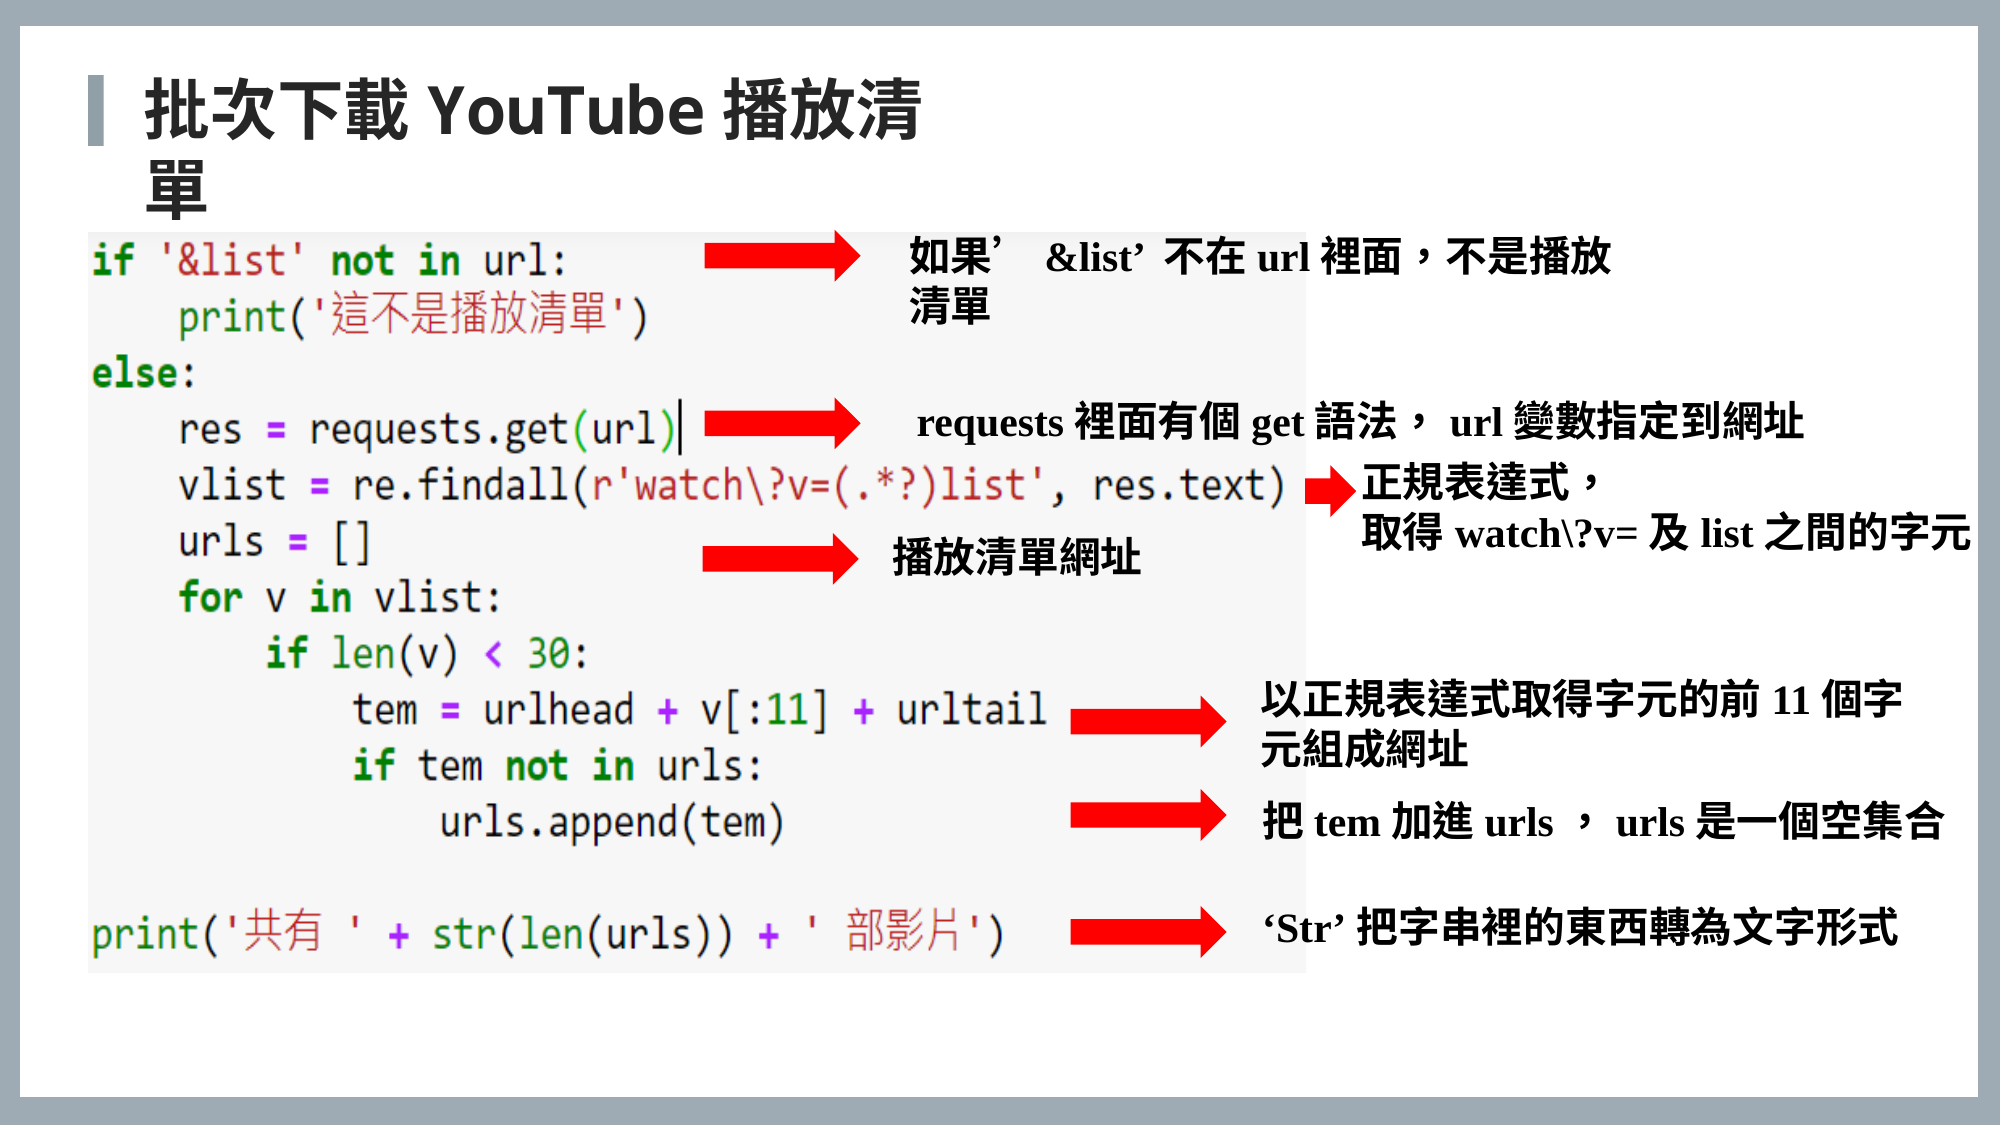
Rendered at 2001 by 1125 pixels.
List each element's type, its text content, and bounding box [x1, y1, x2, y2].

text_box 正規表達式， 取得watch\?v=及list之間的字元 [1993, 448, 2000, 564]
picture [88, 232, 1307, 973]
text_box [5, 11, 1993, 1112]
